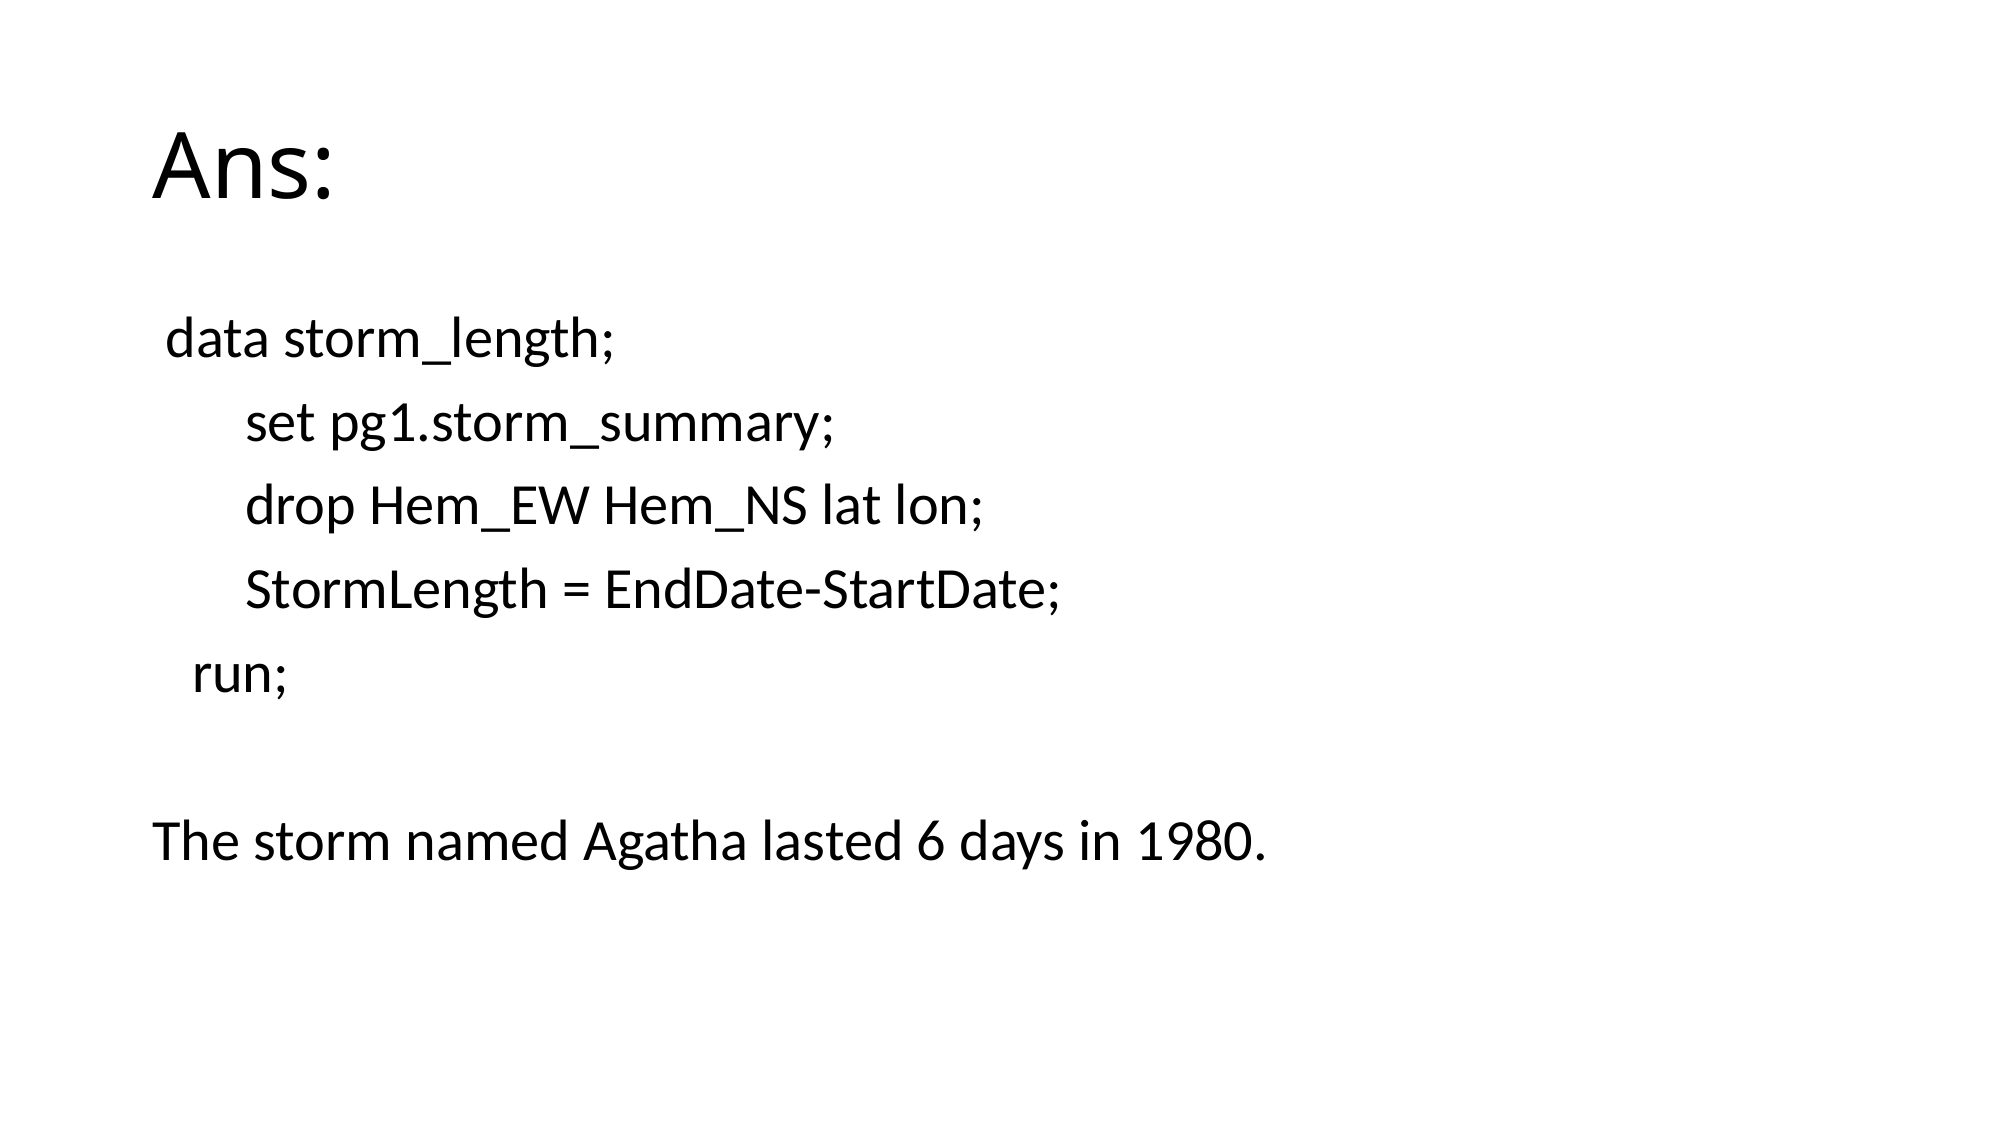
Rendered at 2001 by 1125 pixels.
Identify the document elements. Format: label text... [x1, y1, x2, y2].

title Ans: [137, 59, 1863, 278]
list data storm_length; set pg1.storm_summary; drop Hem_EW Hem_NS lat lon; StormLength = EndDate-StartDate; run; The storm named Agatha lasted 6 days in 1980. [137, 299, 1863, 1014]
